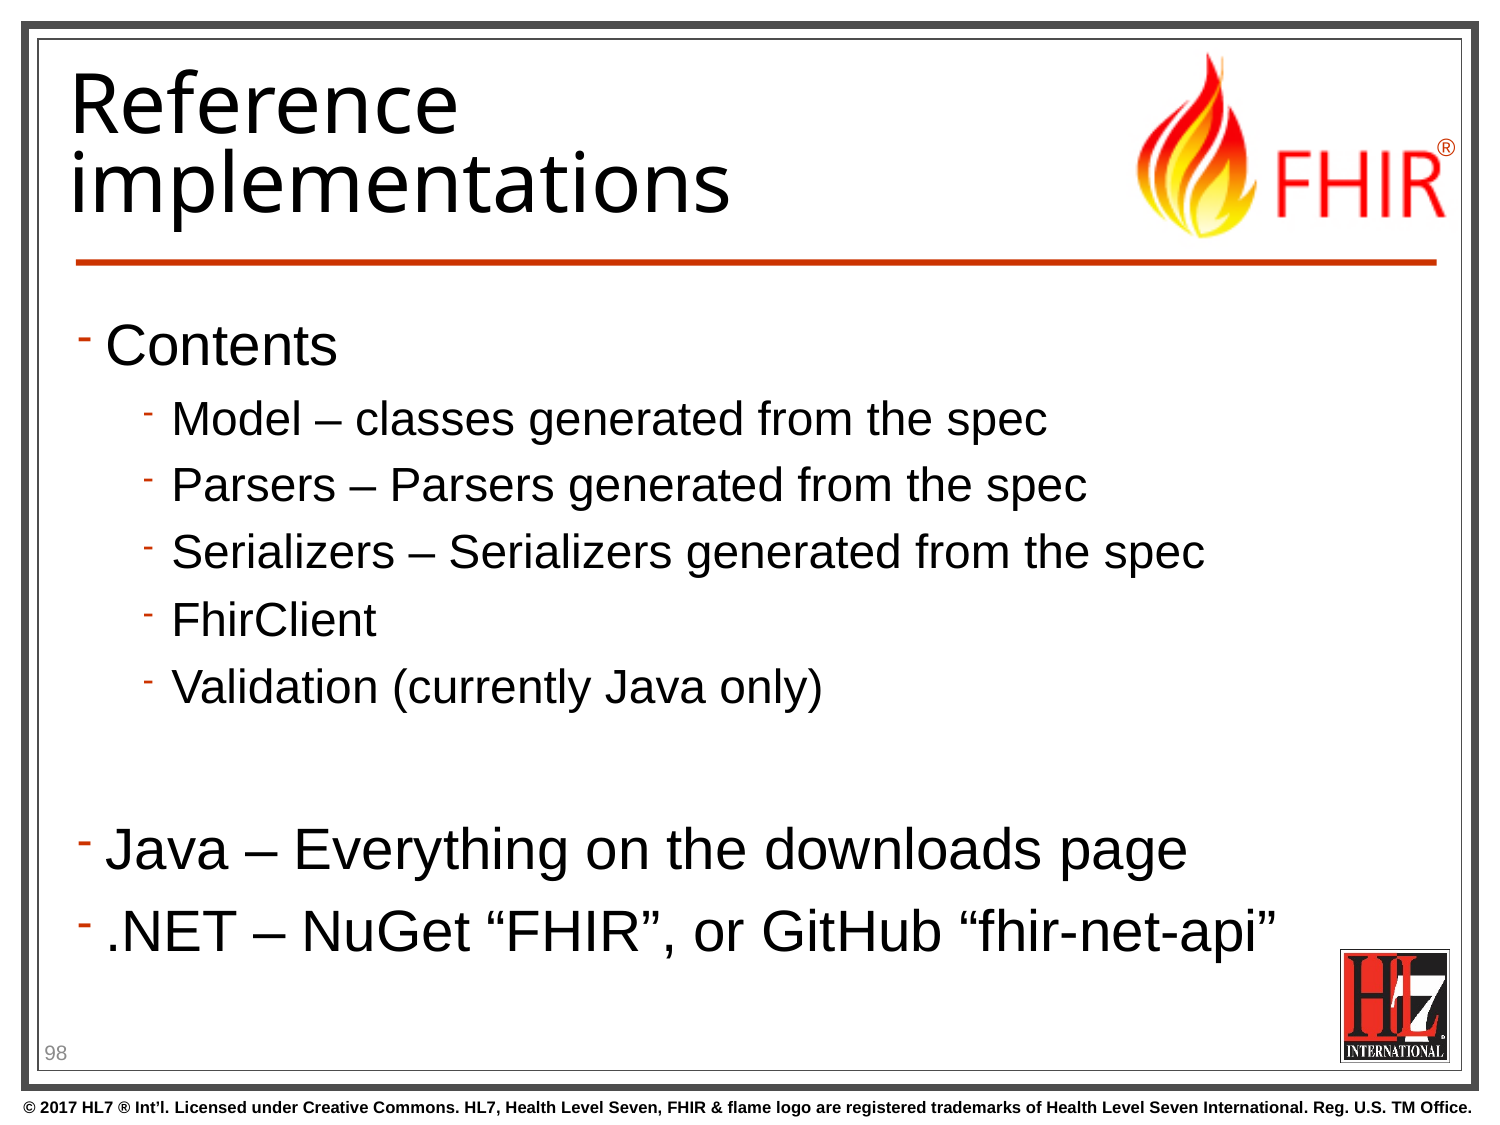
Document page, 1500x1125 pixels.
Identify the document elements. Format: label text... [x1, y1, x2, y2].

picture [1124, 42, 1458, 249]
picture [1340, 949, 1450, 1063]
title Reference implementations [53, 54, 1128, 244]
list Contents Model – classes generated from the spec Parsers – Parsers generated from the spec Serializers – Serializers generated from the spec FhirClient Validation (currently Java only) Java – Everything on the downloads page .NET – NuGet “FHIR”, or GitHub “fhir-net-api” [62, 299, 1438, 1059]
slide_number 98 [29, 1034, 148, 1071]
